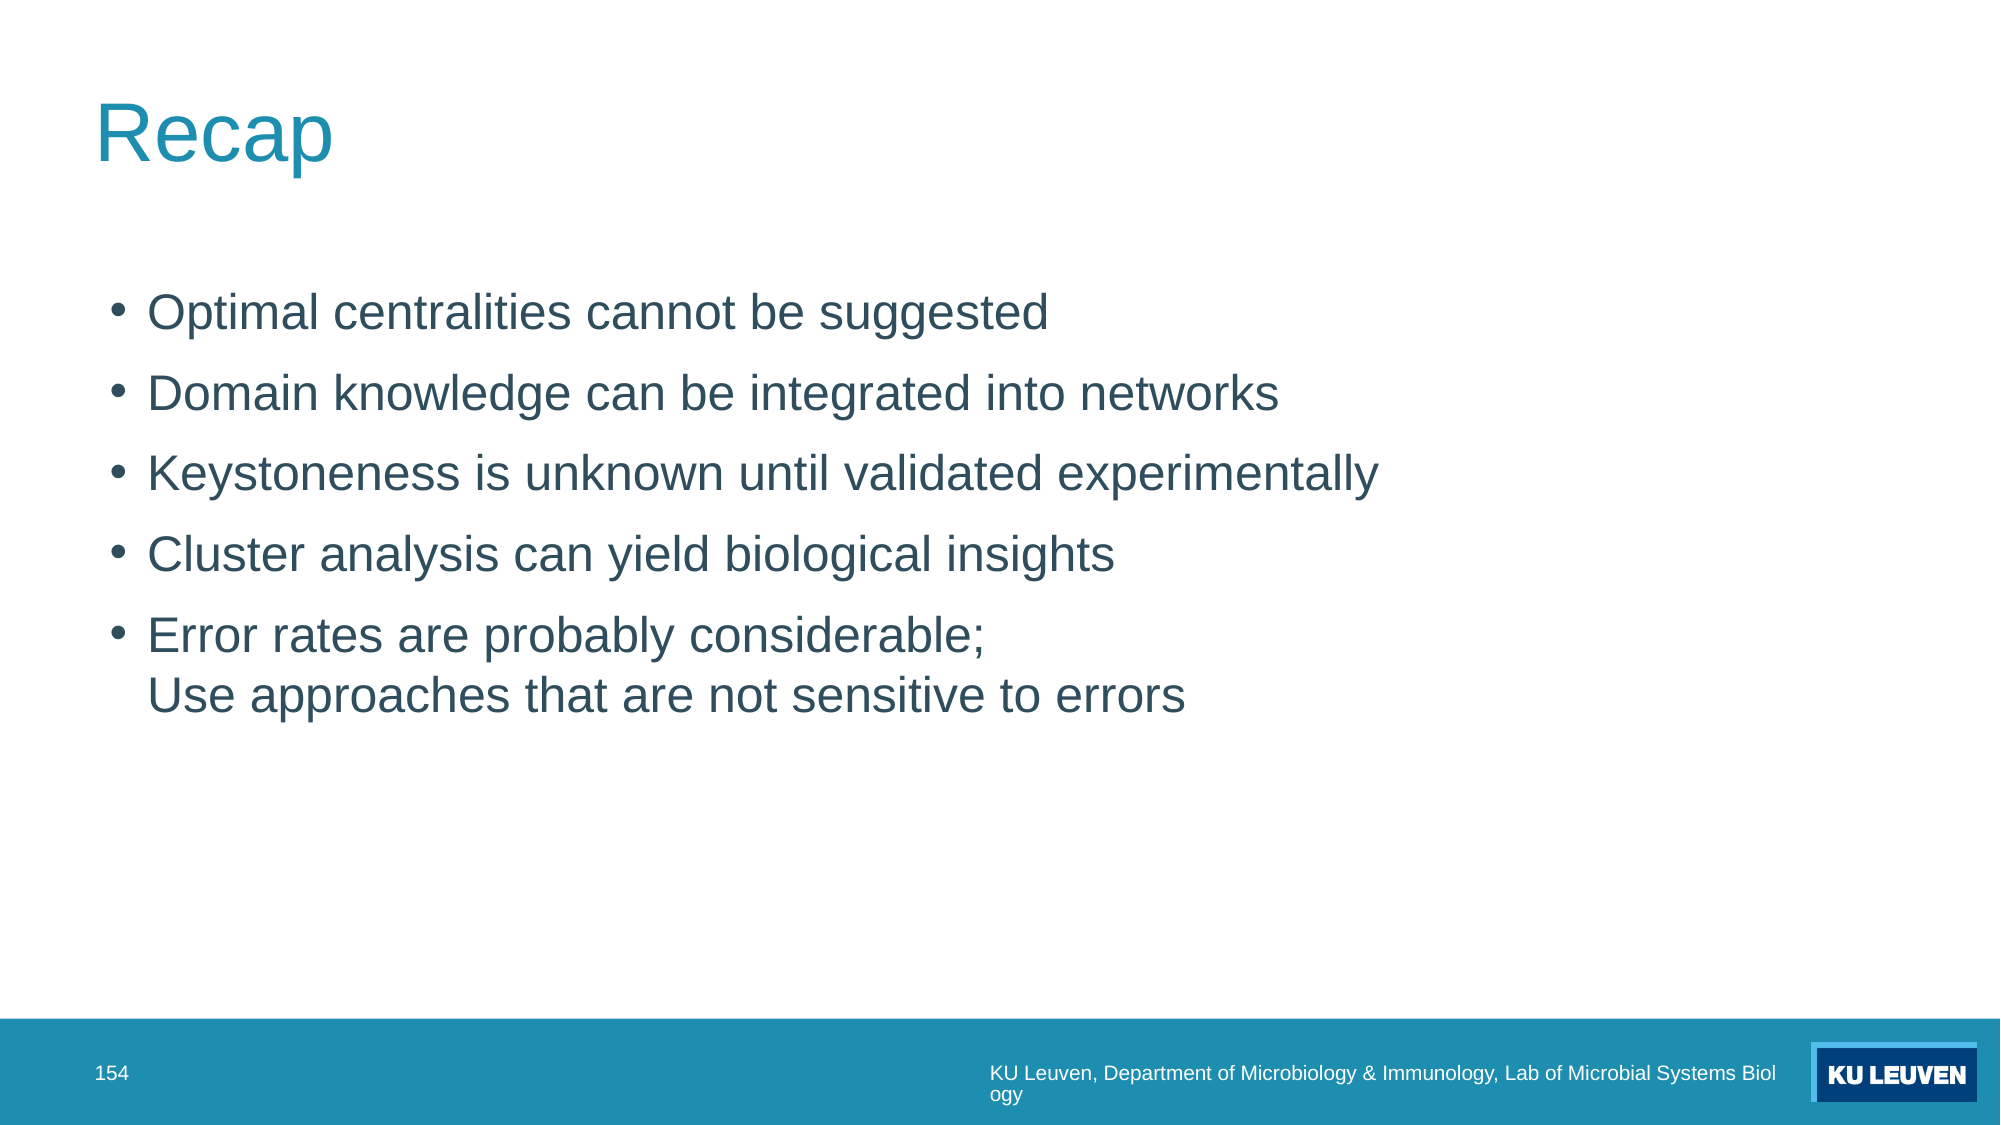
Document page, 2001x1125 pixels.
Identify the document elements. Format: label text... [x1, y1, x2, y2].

list Optimal centralities cannot be suggested Domain knowledge can be integrated into networks Keystoneness is unknown until validated experimentally Cluster analysis can yield biological insights Error rates are probably considerable; Use approaches that are not sensitive to errors [94, 271, 1906, 1004]
slide_number 154 [94, 1018, 201, 1125]
picture [1811, 1042, 1977, 1102]
footer KU Leuven, Department of Microbiology & Immunology, Lab of Microbial Systems Biology [989, 1018, 1809, 1125]
title Recap [94, 33, 1906, 223]
